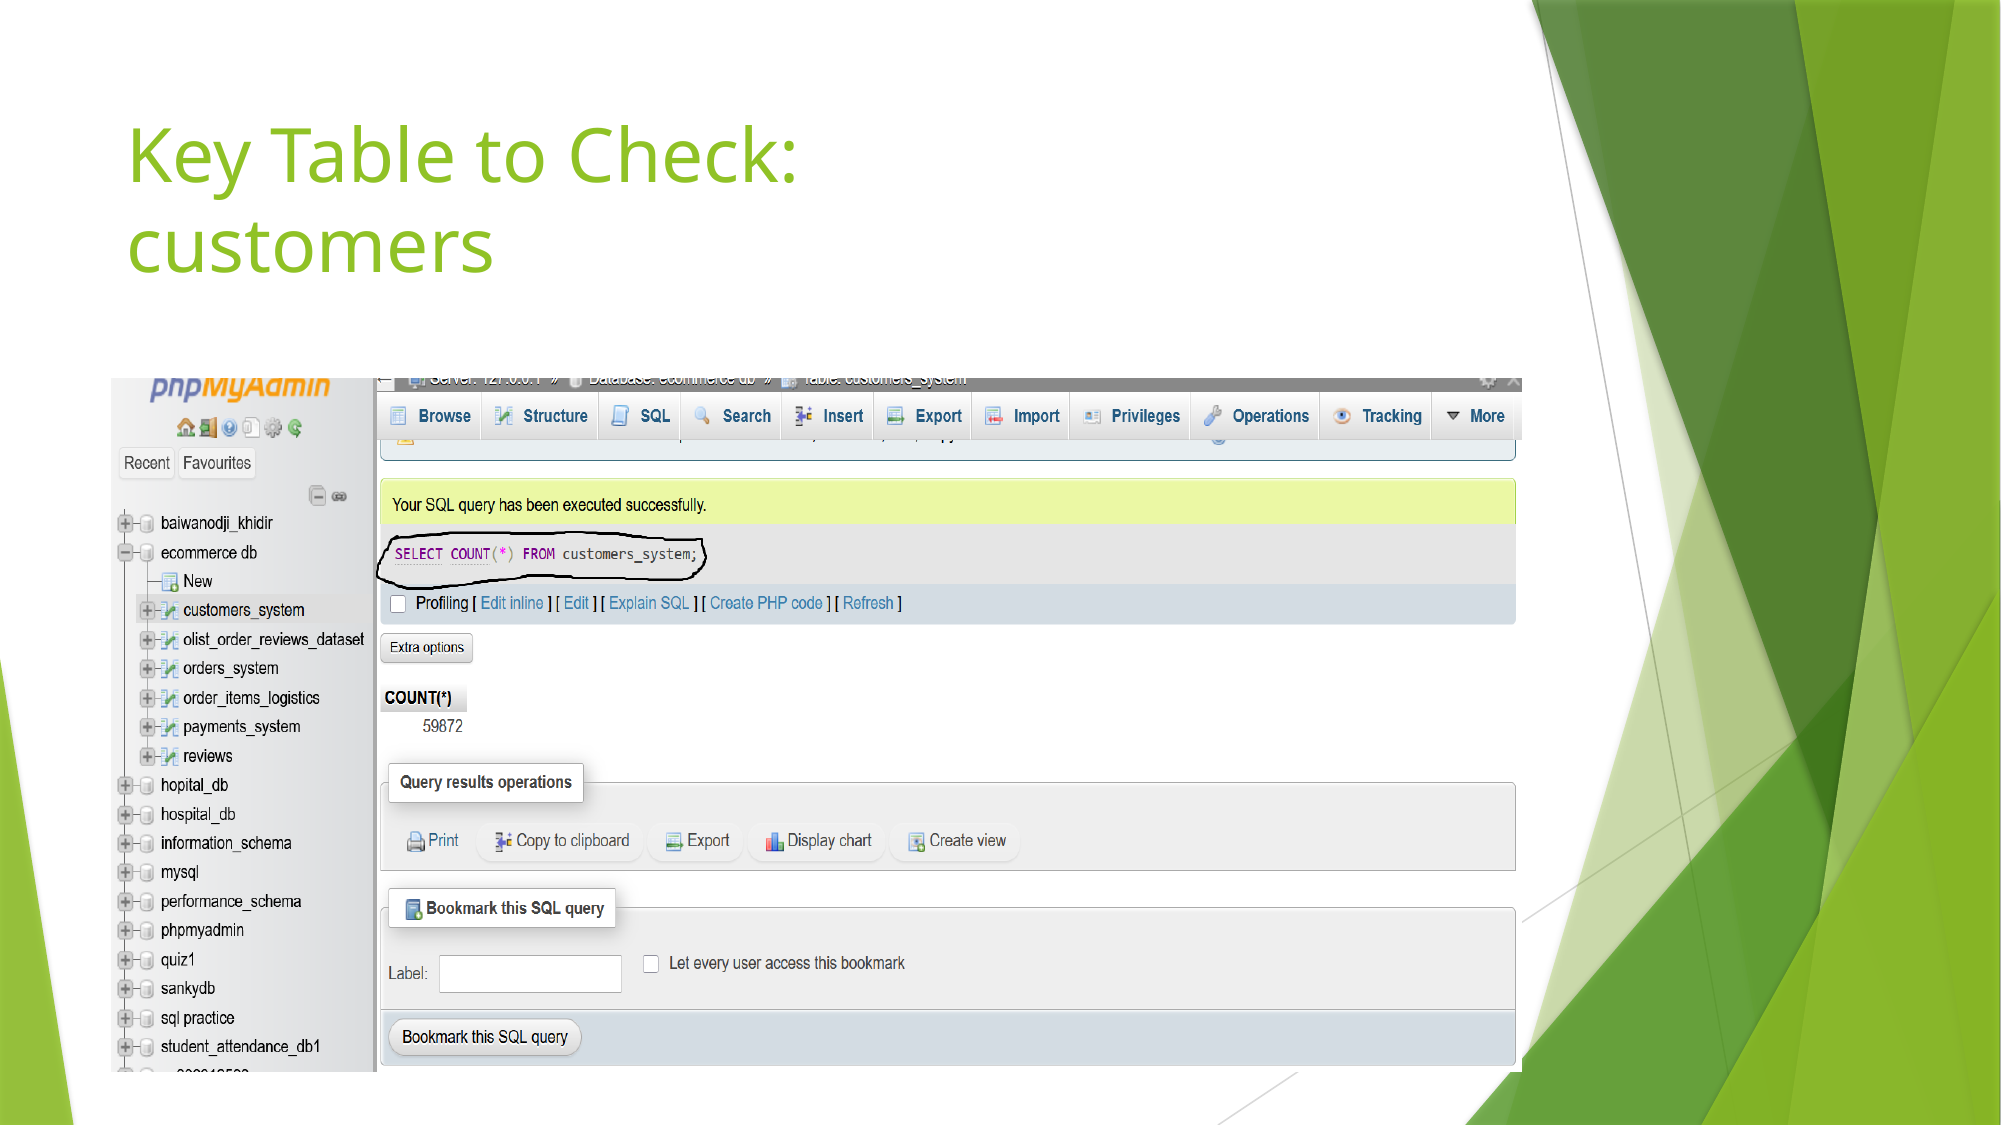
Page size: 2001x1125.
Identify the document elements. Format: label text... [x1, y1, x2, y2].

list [110, 378, 1522, 1073]
title Key Table to Check: customers [111, 99, 1522, 317]
